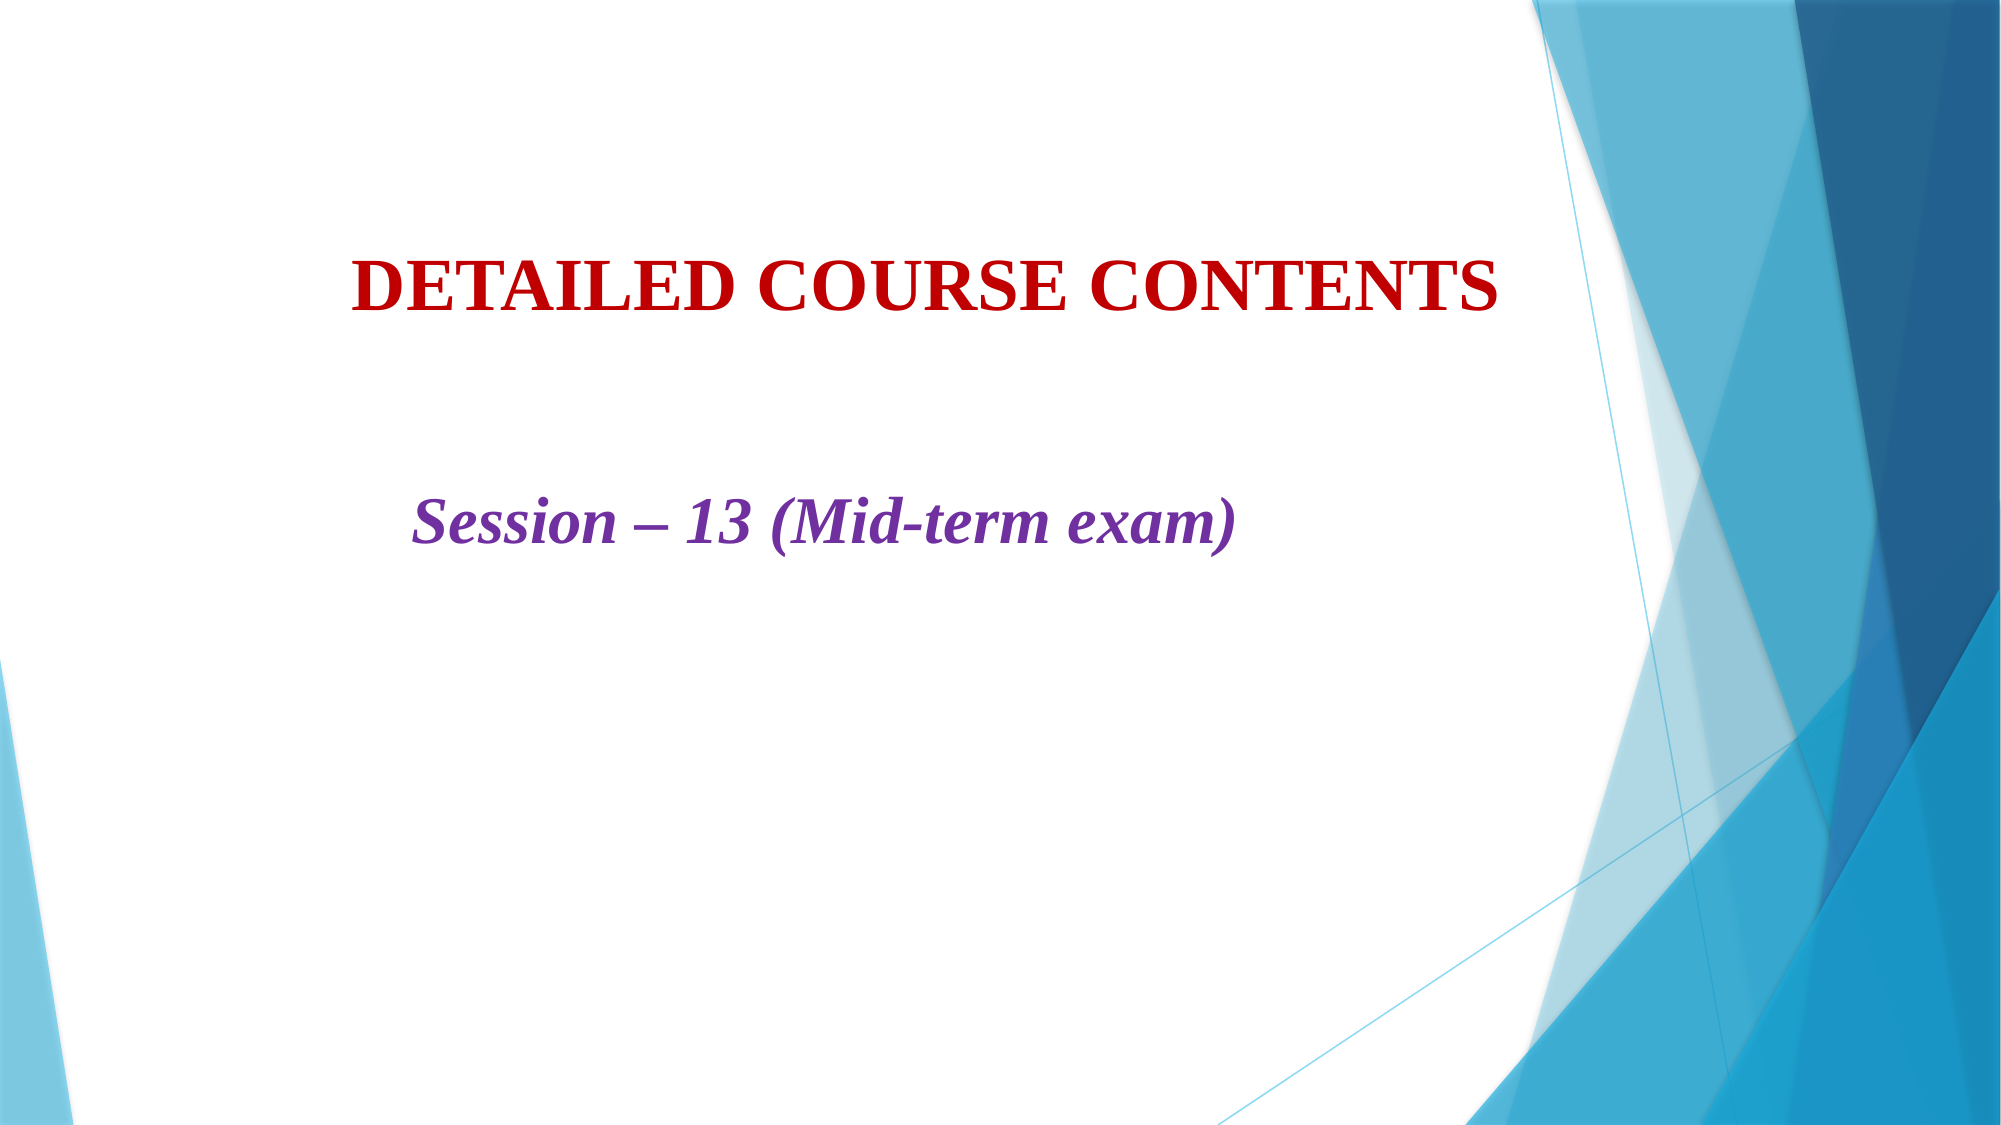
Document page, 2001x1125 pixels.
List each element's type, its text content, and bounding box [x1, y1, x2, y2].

title DETAILED COURSE CONTENTS [111, 227, 1762, 355]
list Session – 13 (Mid-term exam) [111, 354, 1522, 992]
